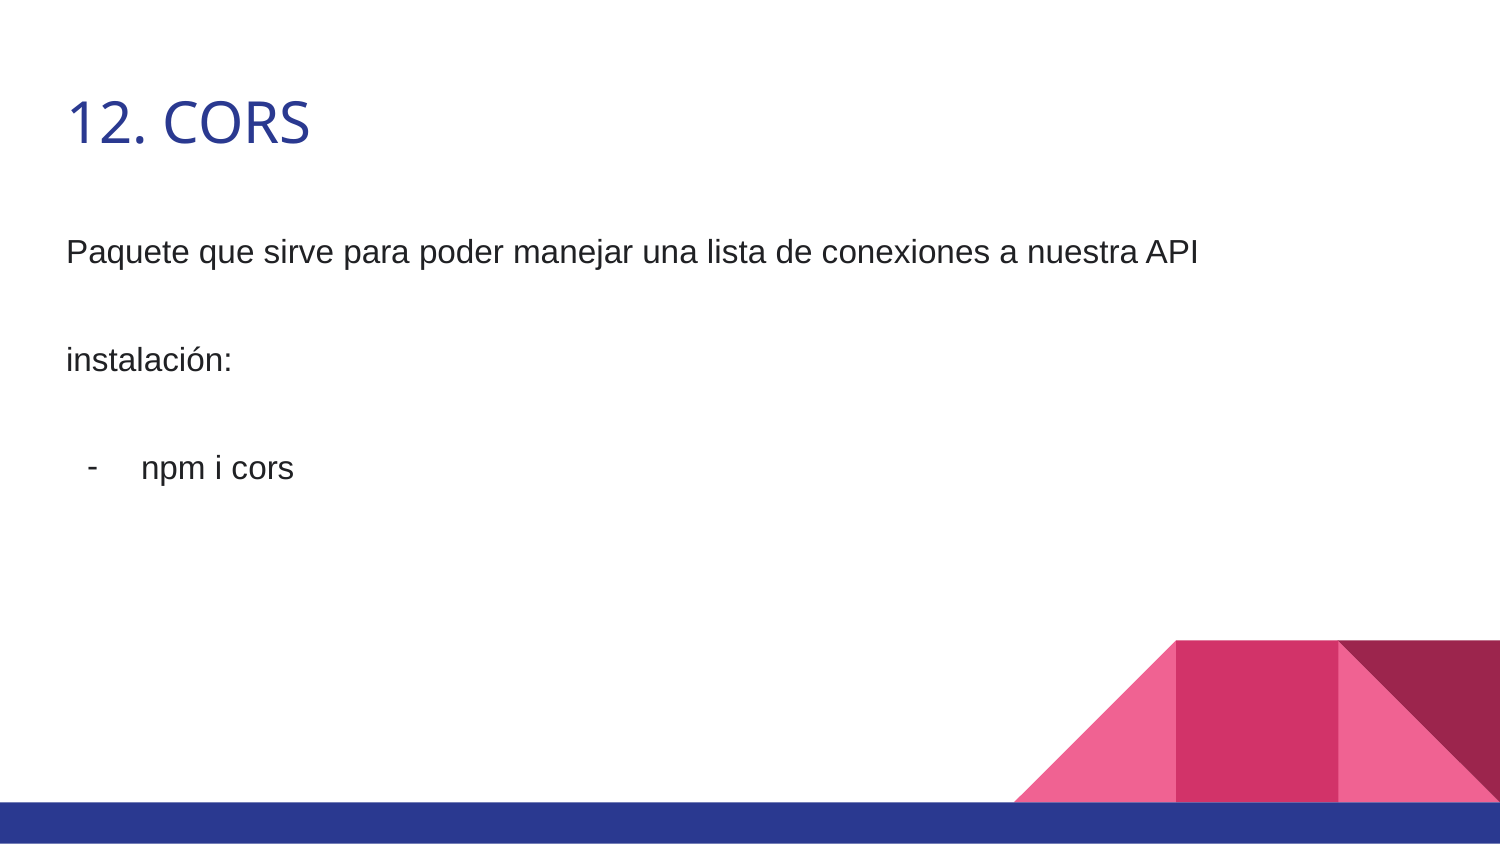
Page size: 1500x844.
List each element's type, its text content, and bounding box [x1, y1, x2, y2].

title 12. CORS [51, 70, 1449, 171]
list Paquete que sirve para poder manejar una lista de conexiones a nuestra API instalación: npm i cors [51, 201, 1449, 782]
